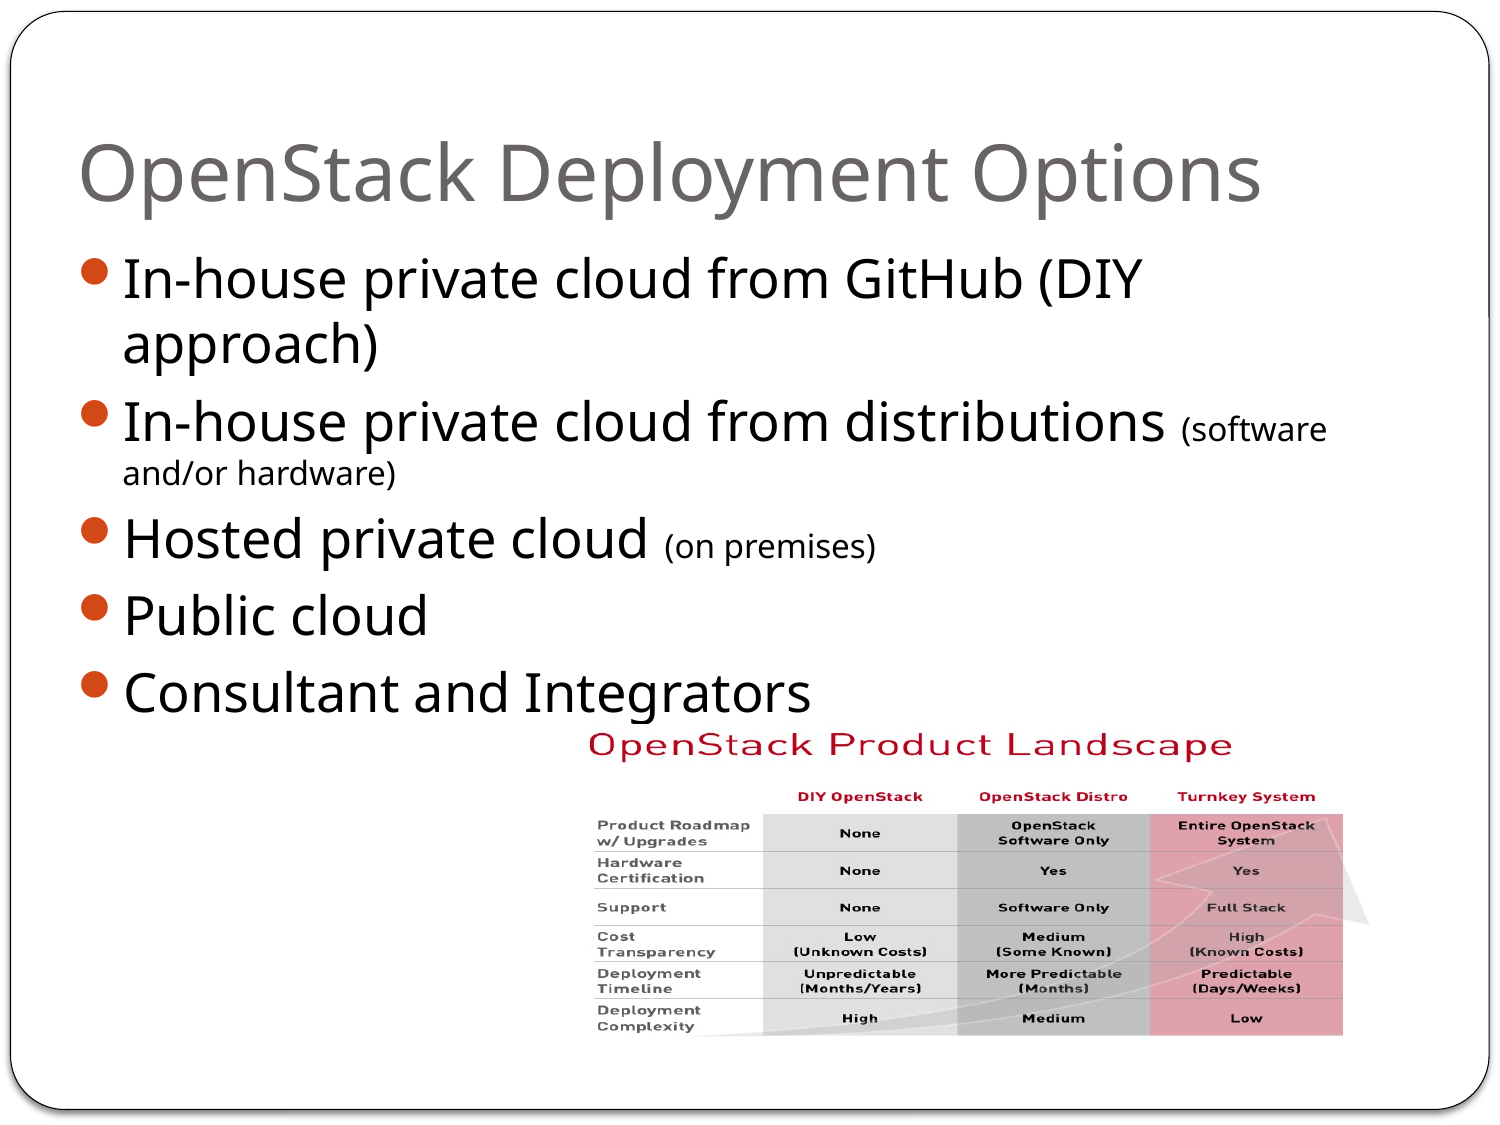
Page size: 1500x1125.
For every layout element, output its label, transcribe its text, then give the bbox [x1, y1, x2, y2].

list In-house private cloud from GitHub (DIY approach) In-house private cloud from distributions (software and/or hardware) Hosted private cloud (on premises) Public cloud Consultant and Integrators [62, 237, 1425, 1088]
picture [574, 724, 1376, 1051]
title OpenStack Deployment Options [62, 45, 1425, 233]
